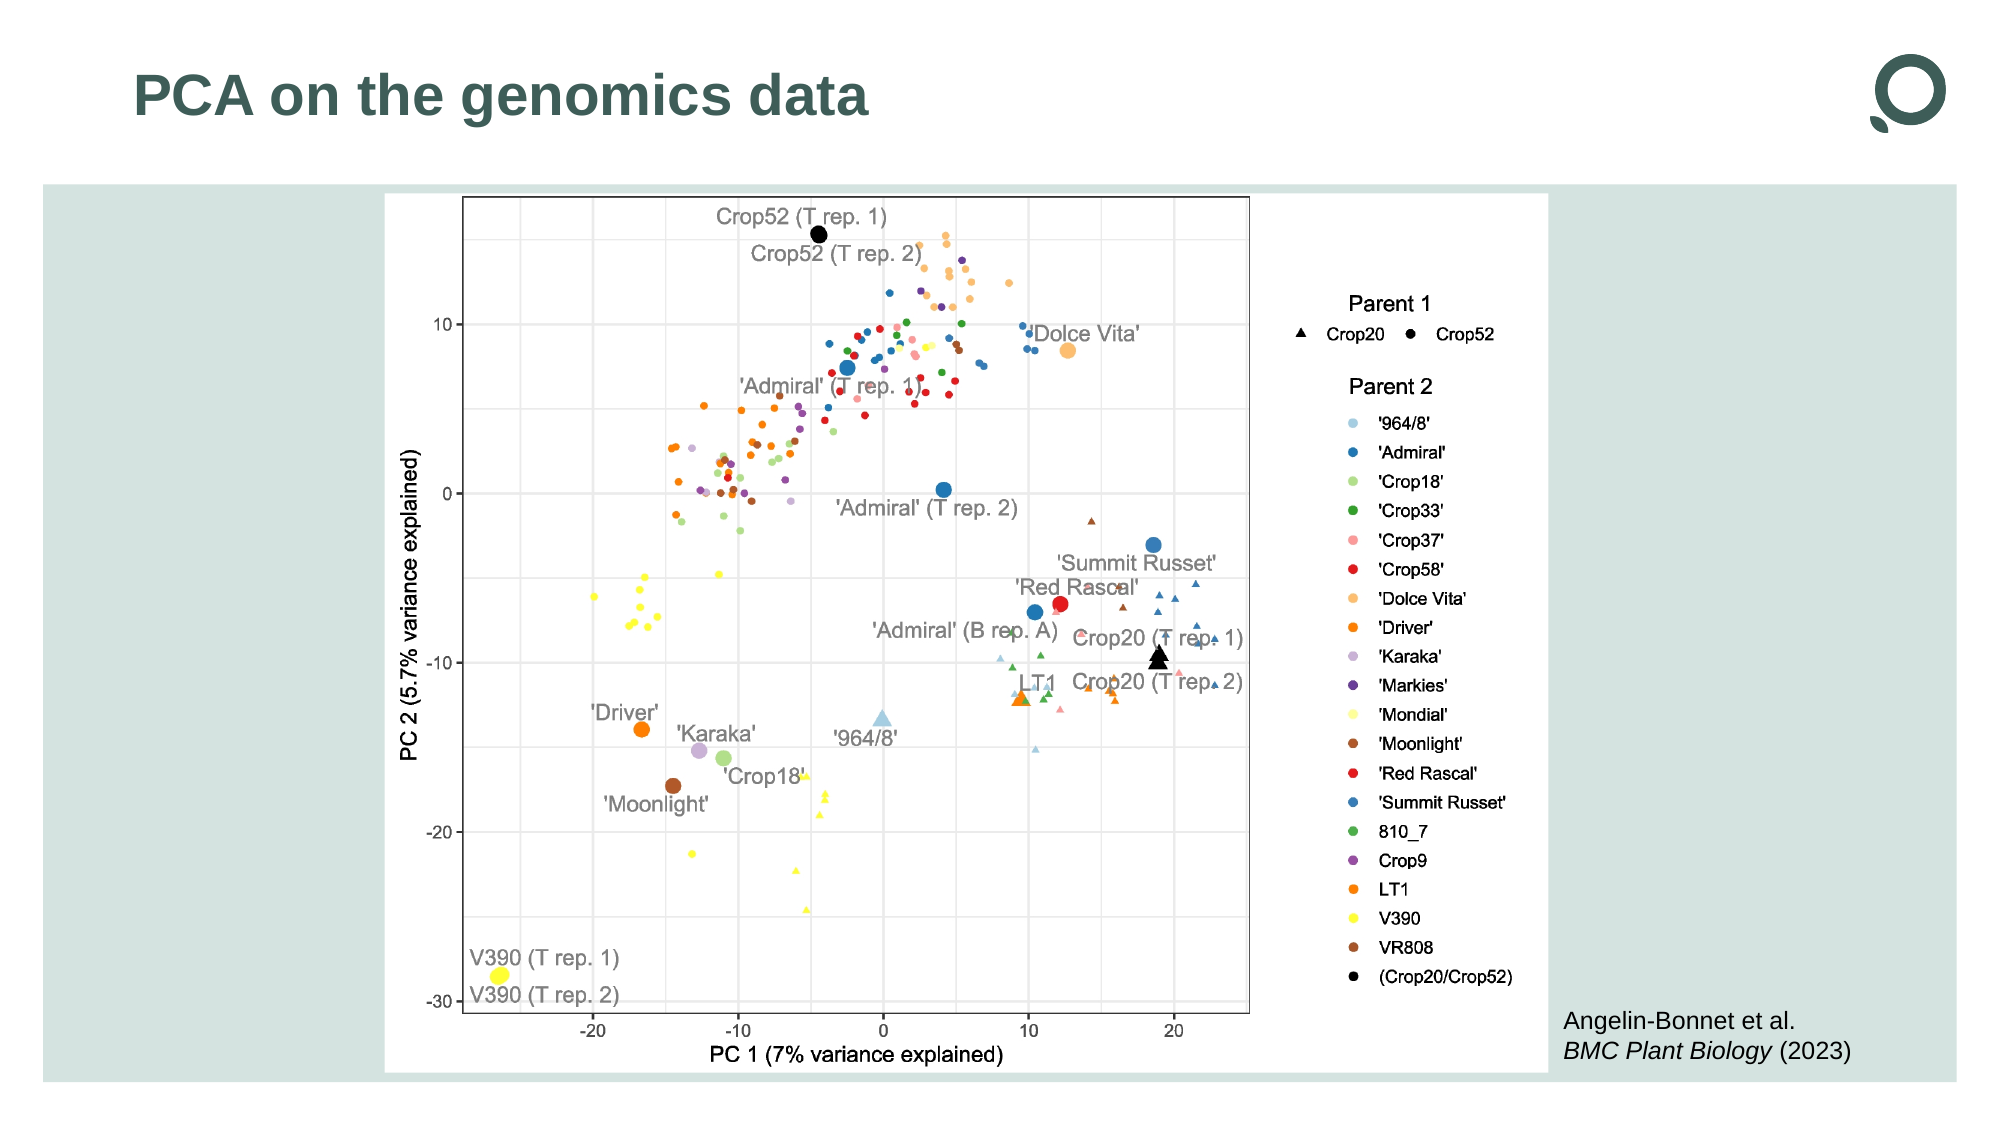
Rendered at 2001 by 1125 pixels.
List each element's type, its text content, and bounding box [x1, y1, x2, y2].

text_box Angelin-Bonnet et al. BMC Plant Biology (2023) [1552, 997, 1872, 1072]
picture [1870, 54, 1946, 133]
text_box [384, 193, 1549, 1073]
title PCA on the genomics data [117, 0, 1816, 185]
